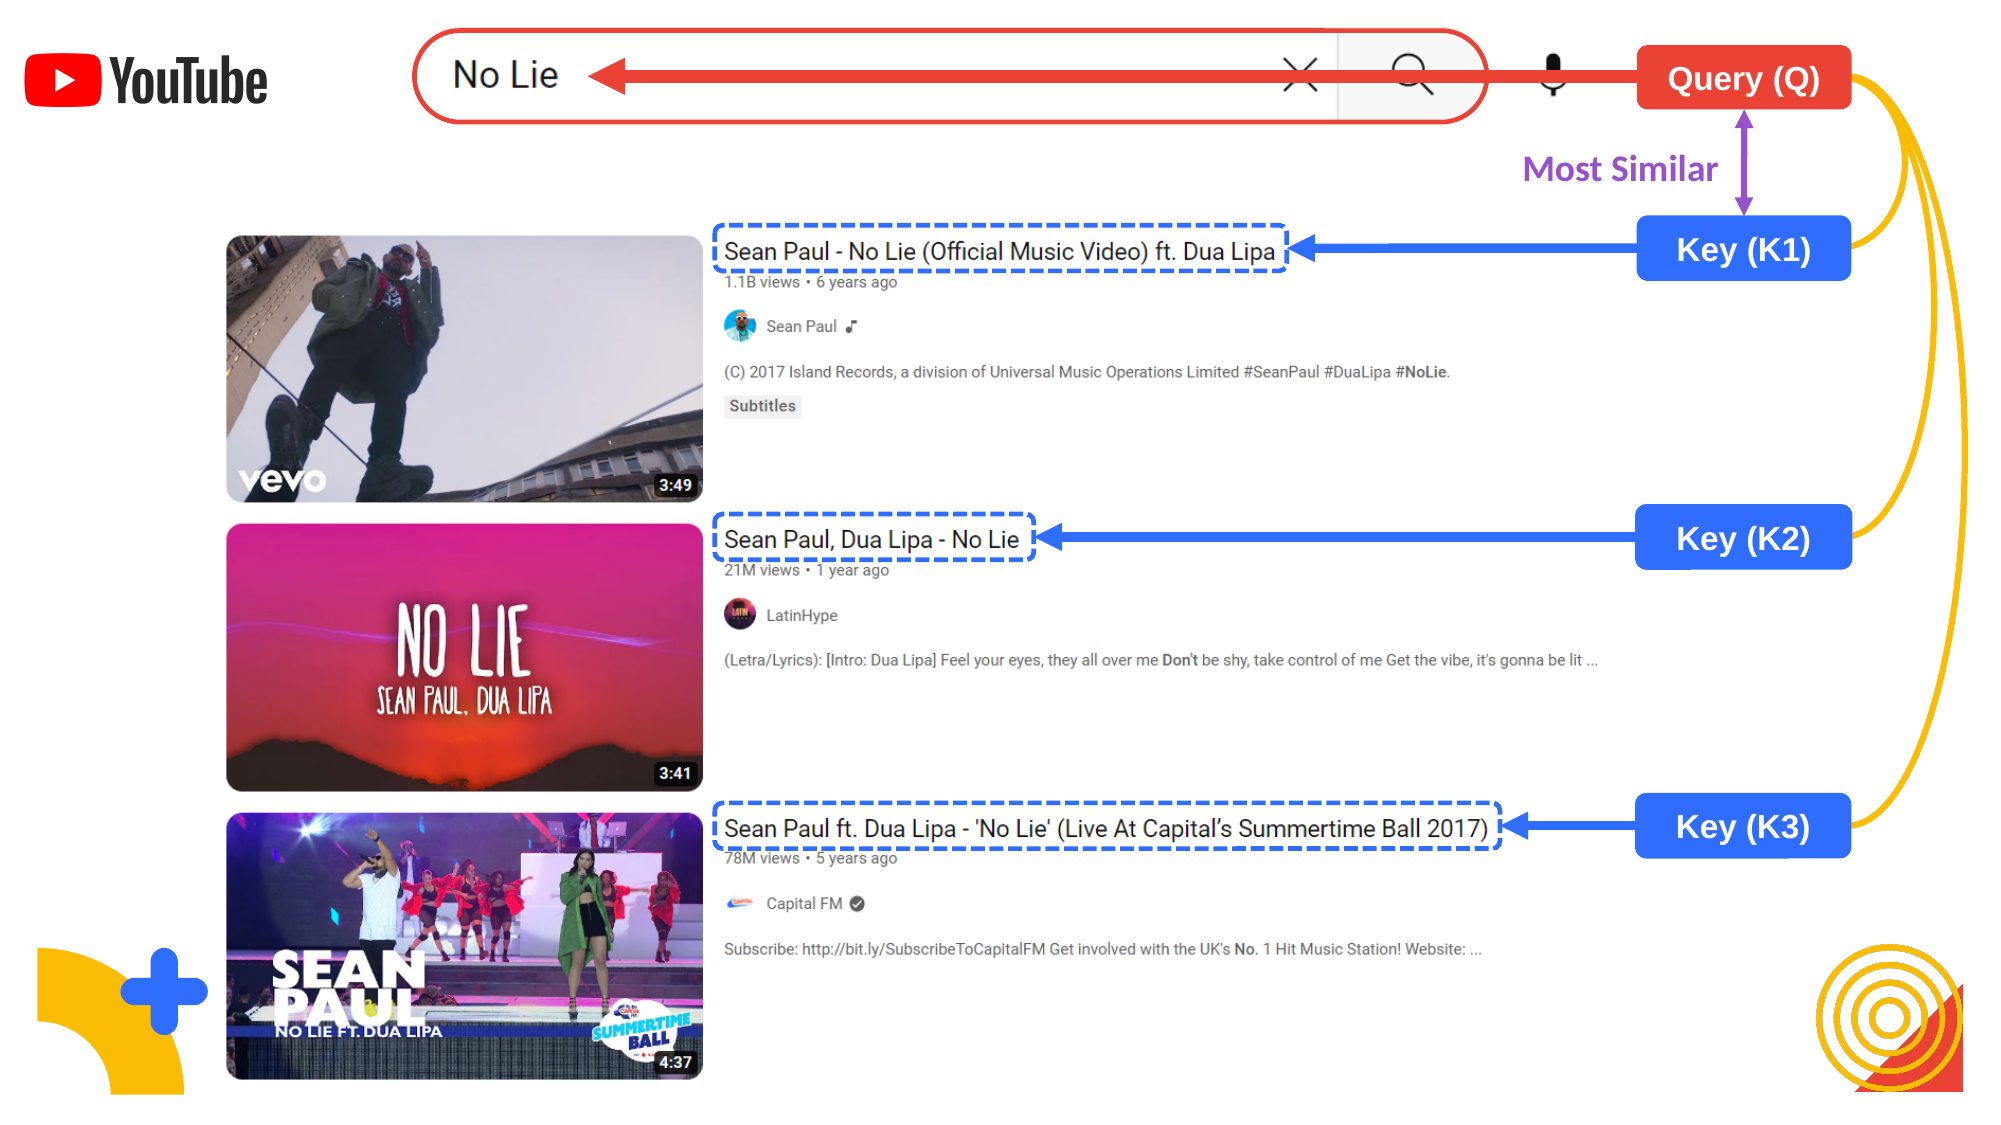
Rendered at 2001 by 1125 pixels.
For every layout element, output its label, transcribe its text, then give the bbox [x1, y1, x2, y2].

picture [369, 15, 1584, 147]
text_box Key (K3) [1635, 793, 1851, 858]
text_box Most Similar [1507, 136, 1734, 197]
text_box Query (Q) [1636, 45, 1852, 110]
picture [219, 225, 1615, 1087]
text_box Key (K2) [1635, 504, 1852, 569]
text_box [1847, 76, 1966, 827]
text_box [1837, 109, 1844, 216]
picture [19, 51, 272, 109]
picture [1816, 944, 1963, 1092]
text_box Key (K1) [1637, 216, 1844, 281]
